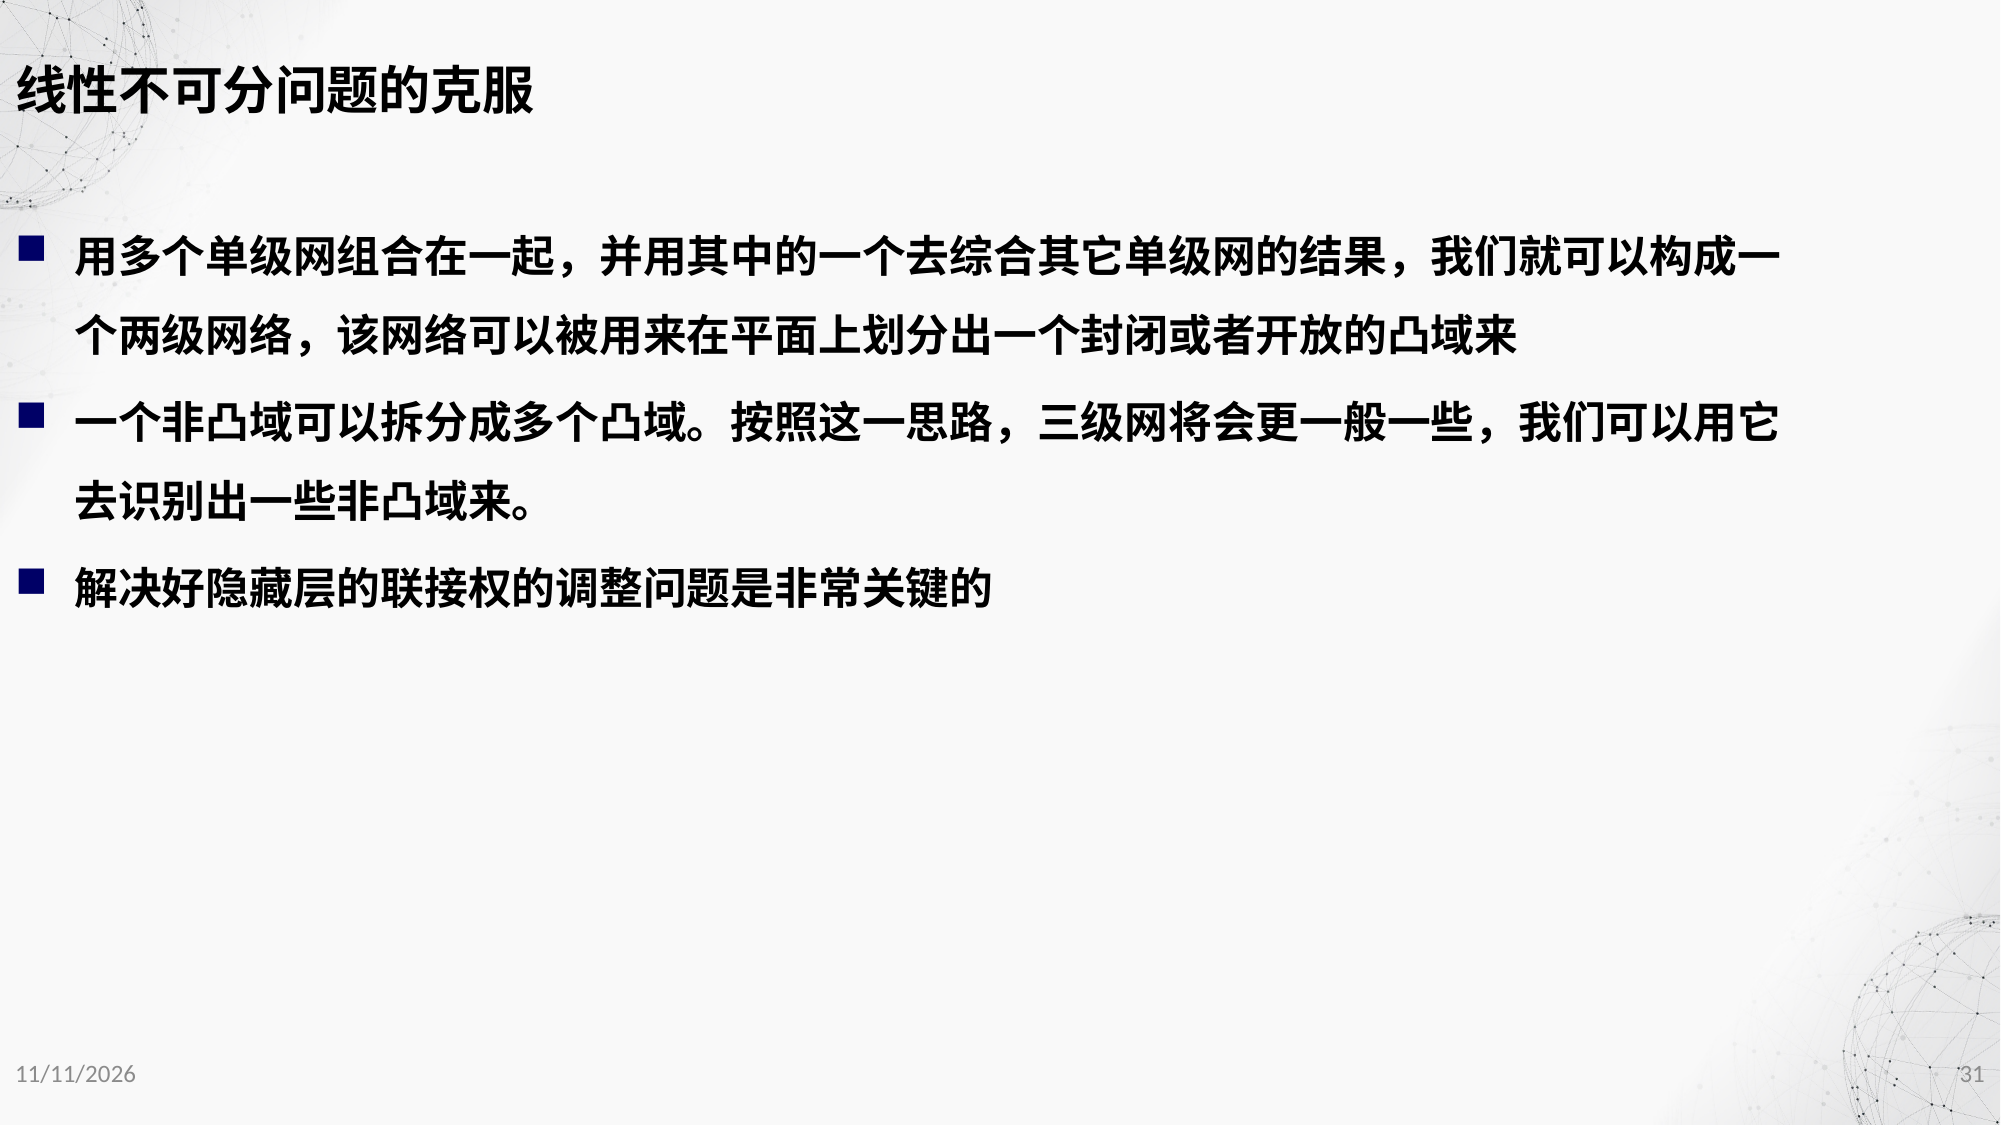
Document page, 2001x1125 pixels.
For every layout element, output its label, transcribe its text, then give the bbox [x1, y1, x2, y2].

picture [0, 0, 2001, 1125]
title 线性不可分问题的克服 [0, 32, 1800, 146]
slide_number 31 [1550, 1042, 2000, 1103]
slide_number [0, 1042, 450, 1103]
list 用多个单级网组合在一起，并用其中的一个去综合其它单级网的结果，我们就可以构成一个两级网络，该网络可以被用来在平面上划分出一个封闭或者开放的凸域来 一个非凸域可以拆分成多个凸域。按照这一思路，三级网将会更一般一些，我们可以用它去识别出一些非凸域来。 解决好隐藏层的联接权的调整问题是非常关键的 [0, 194, 1800, 361]
